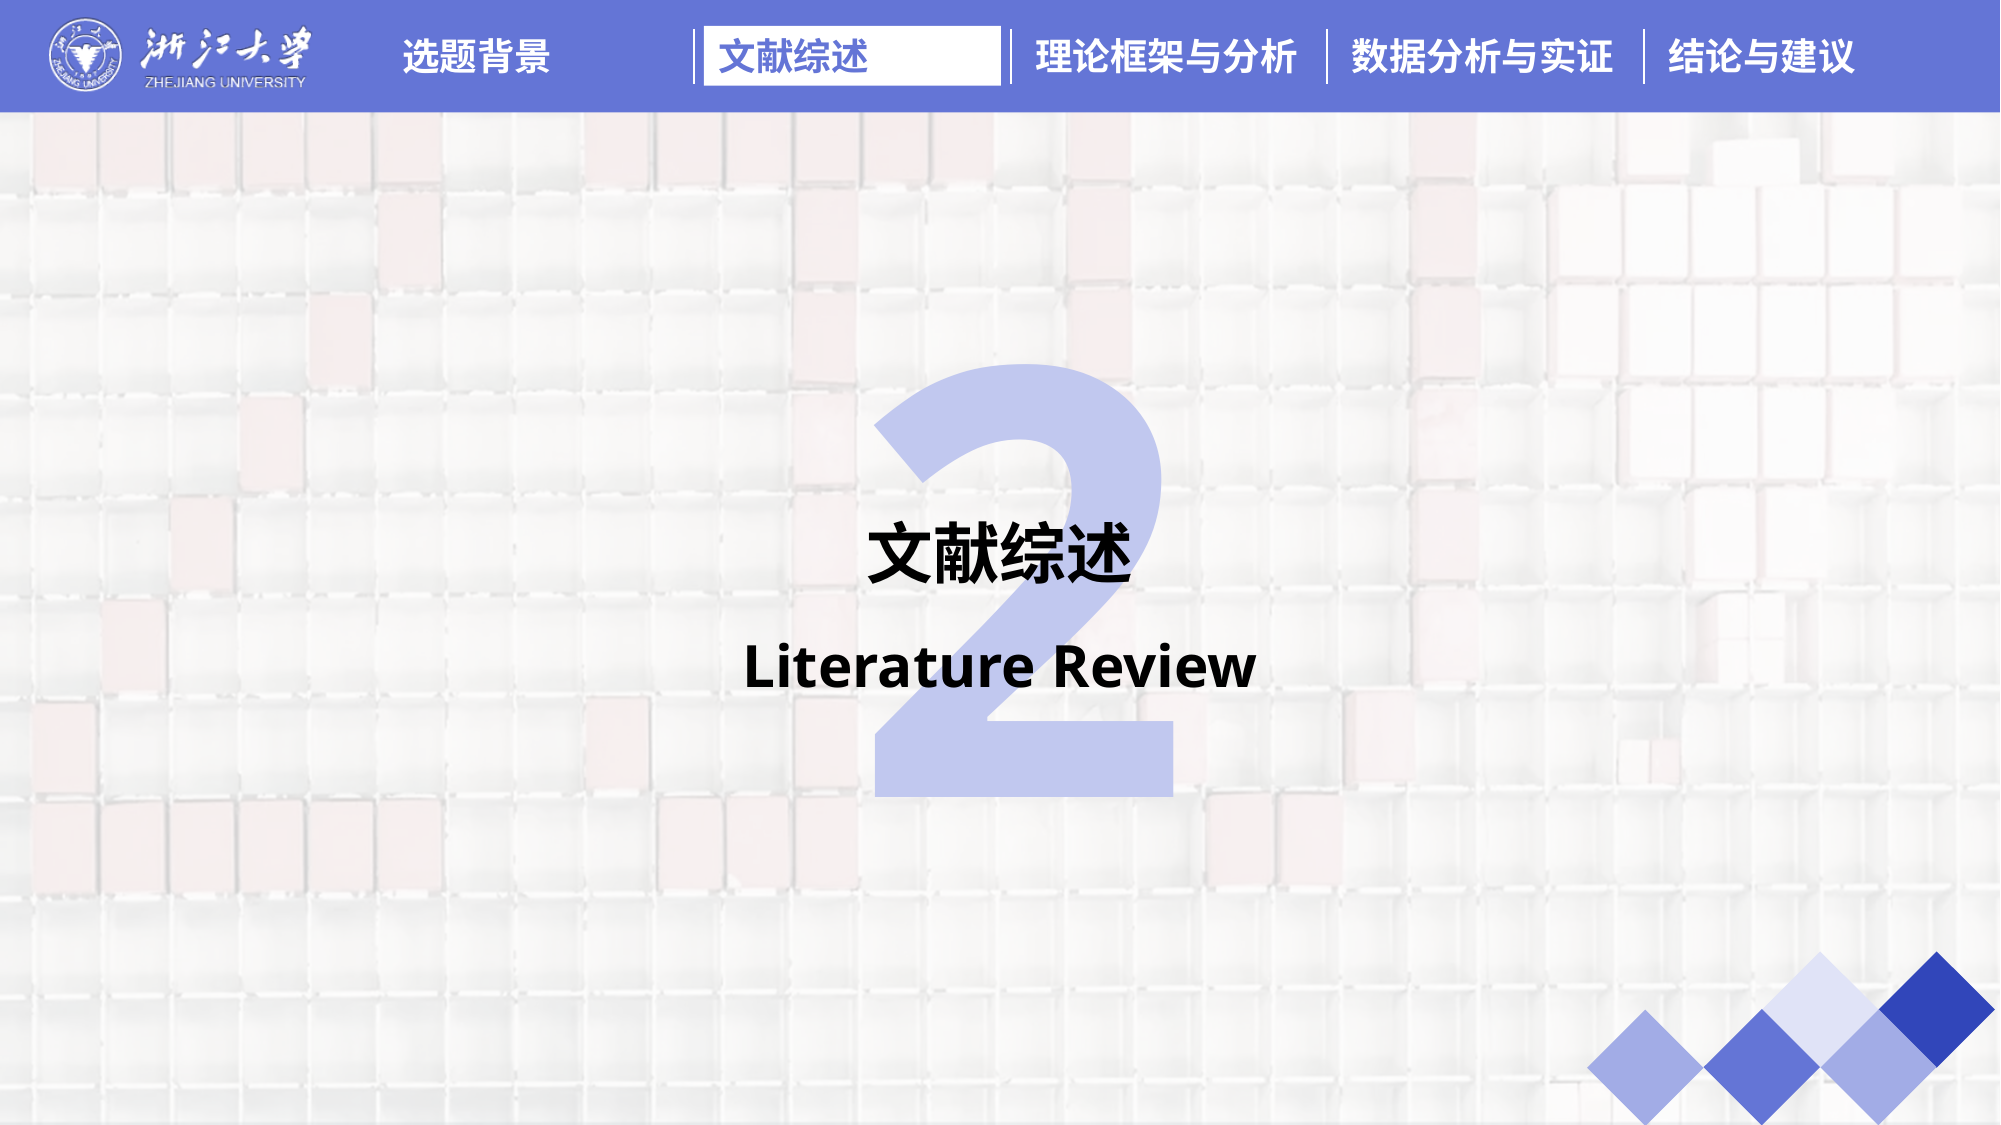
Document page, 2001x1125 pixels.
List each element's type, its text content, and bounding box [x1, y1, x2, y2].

text_box 数据分析与实证 [1336, 25, 1634, 86]
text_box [608, 192, 1392, 933]
text_box [0, 0, 2000, 113]
picture [49, 16, 323, 96]
text_box 理论框架与分析 [1020, 25, 1318, 86]
text_box 文献综述 [703, 25, 1001, 86]
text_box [1604, 968, 1978, 1109]
text_box 结论与建议 [1653, 25, 1951, 86]
text_box 选题背景 [387, 25, 685, 86]
